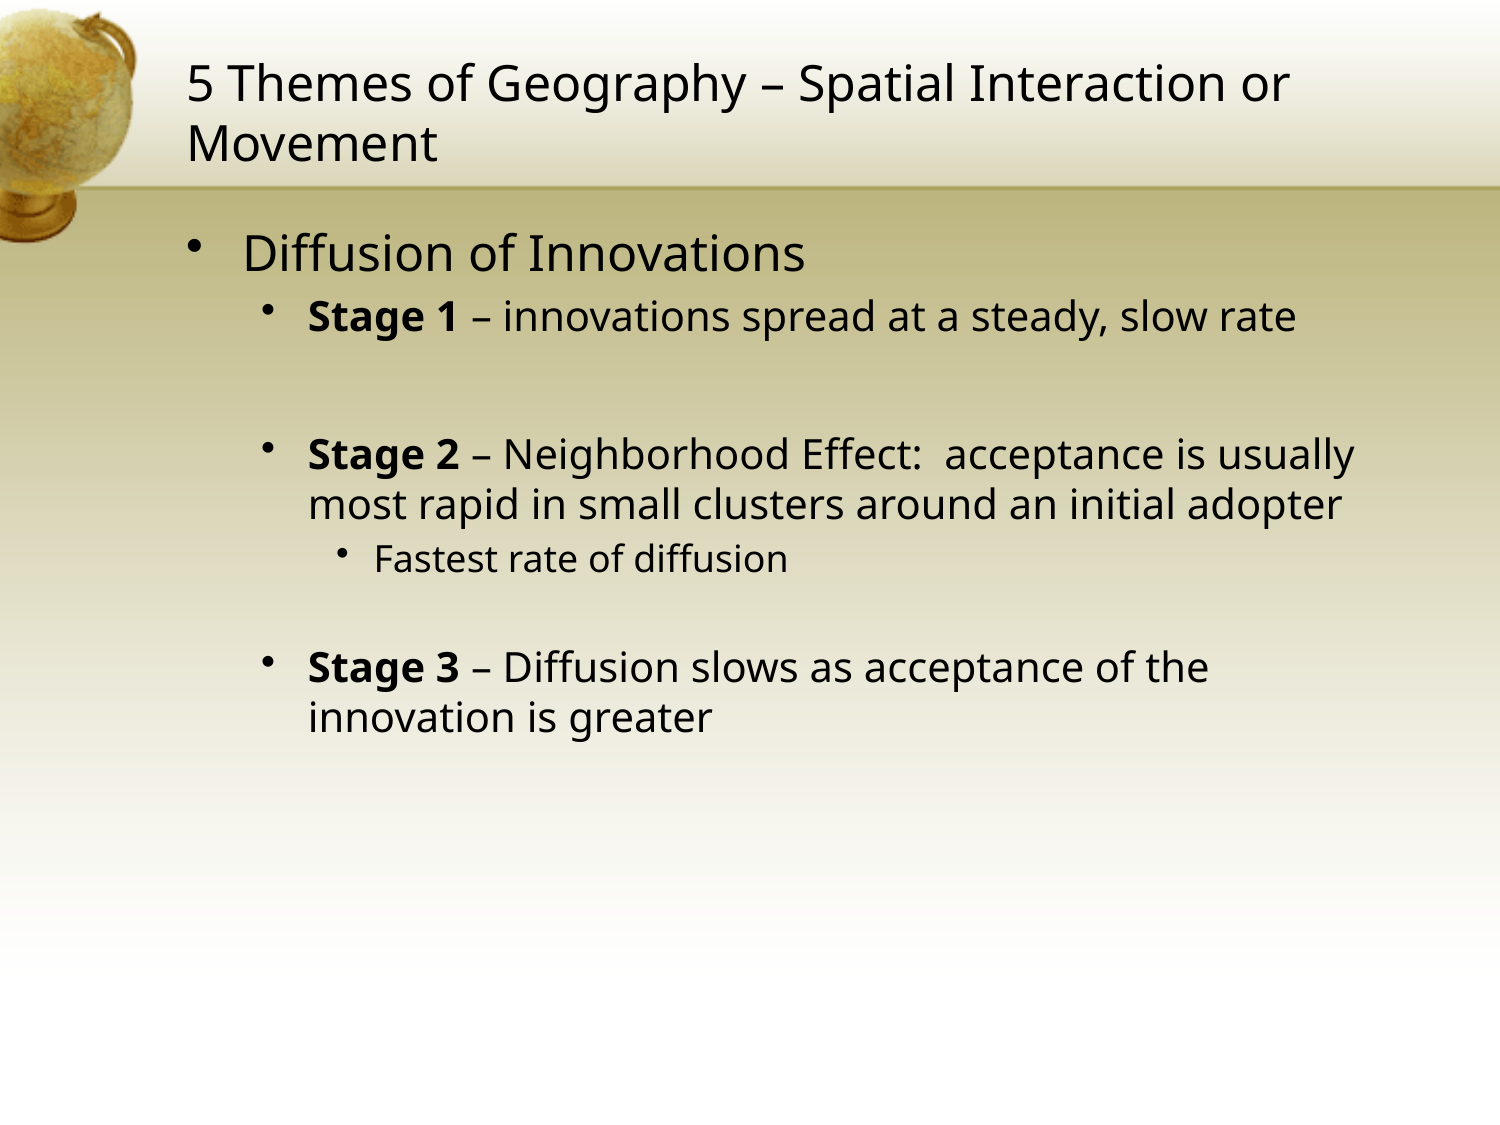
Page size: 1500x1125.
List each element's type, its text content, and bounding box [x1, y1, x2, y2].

title 5 Themes of Geography – Spatial Interaction or Movement [171, 36, 1436, 179]
list Diffusion of Innovations Stage 1 – innovations spread at a steady, slow rate Stage 2 – Neighborhood Effect: acceptance is usually most rapid in small clusters around an initial adopter Fastest rate of diffusion Stage 3 – Diffusion slows as acceptance of the innovation is greater [171, 214, 1436, 1018]
picture [0, 0, 1500, 1125]
